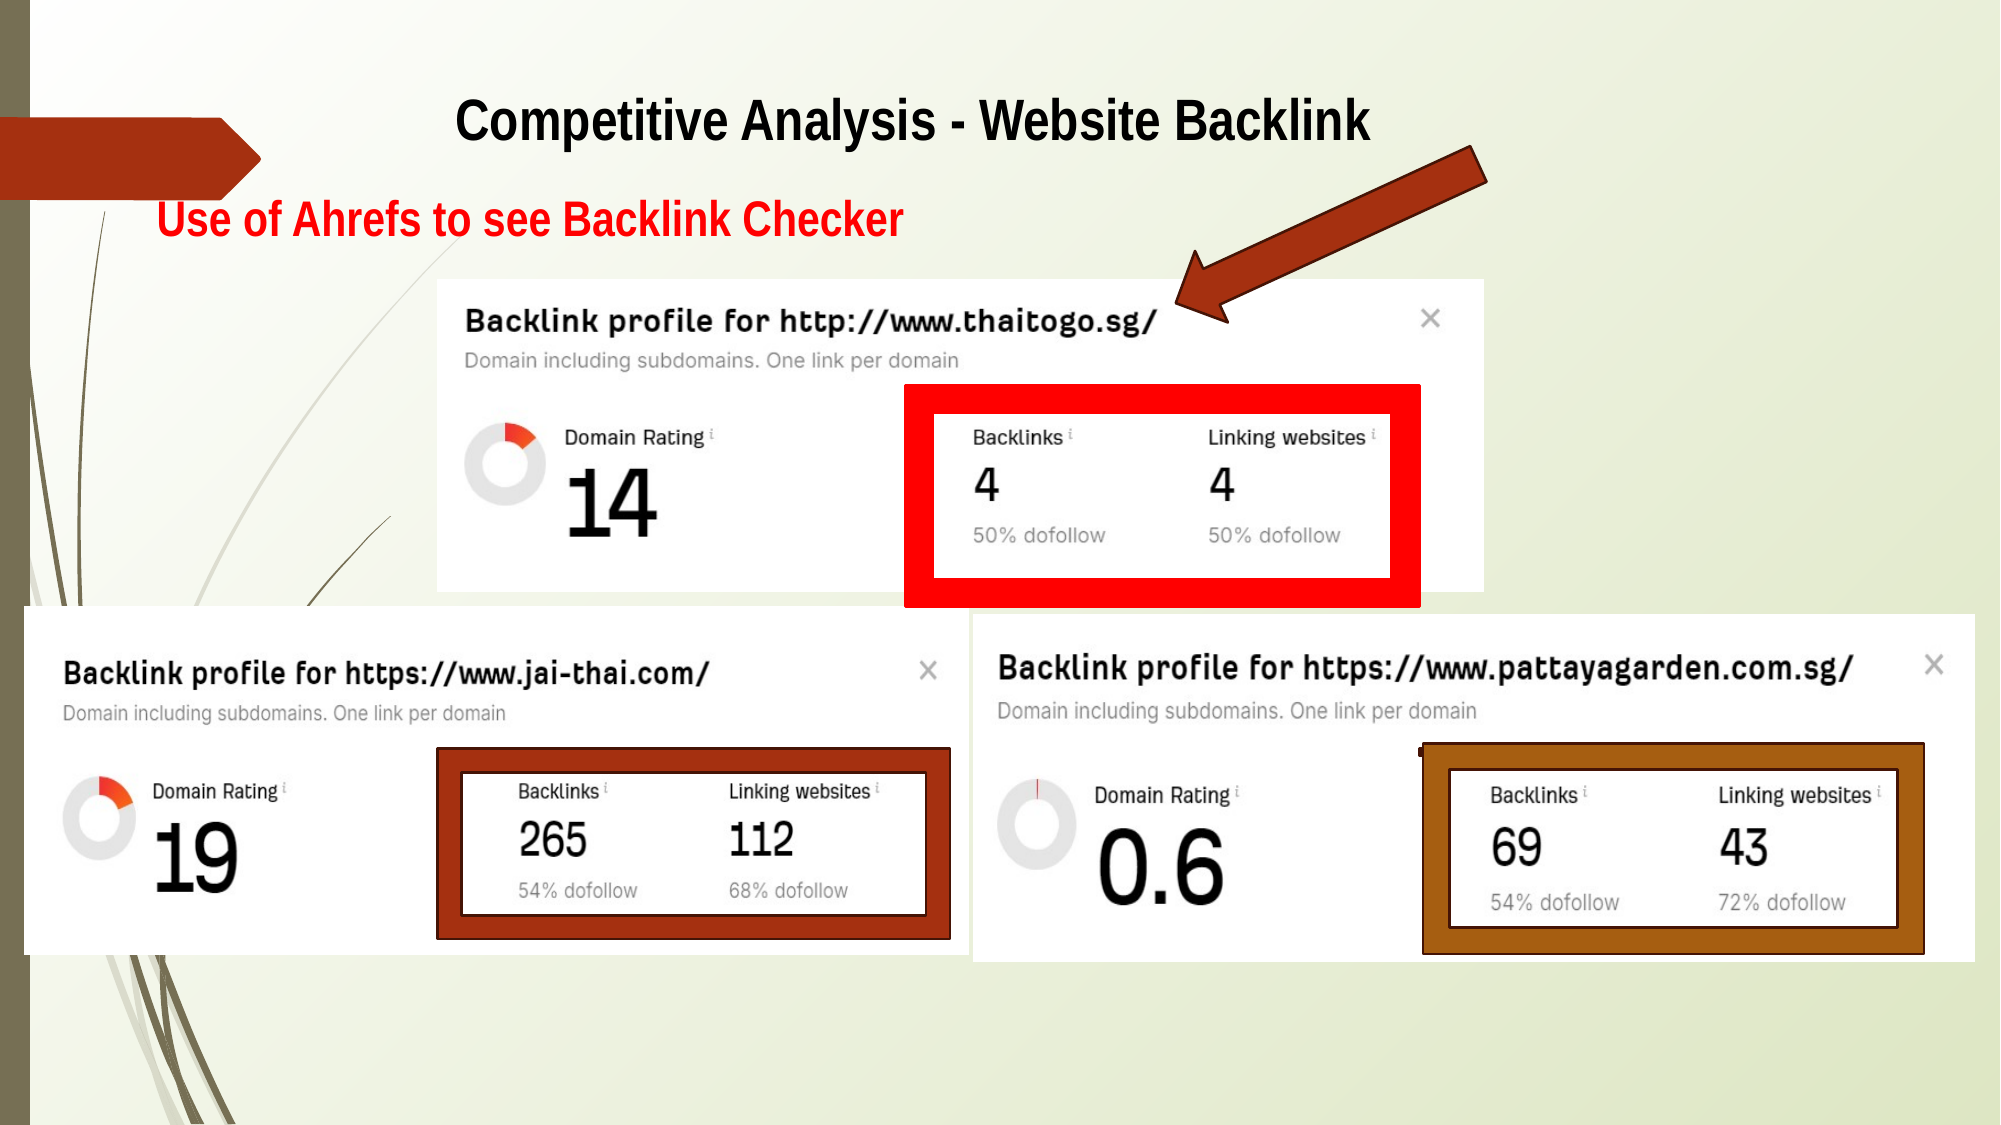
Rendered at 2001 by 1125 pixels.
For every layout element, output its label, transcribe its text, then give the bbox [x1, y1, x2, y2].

picture [24, 606, 970, 955]
picture [437, 278, 1485, 592]
picture [972, 614, 1976, 963]
text_box [1185, 146, 1487, 277]
text_box Competitive Analysis - Website Backlink [78, 75, 1749, 160]
text_box Use of Ahrefs to see Backlink Checker [141, 185, 1065, 255]
text_box [905, 599, 1420, 607]
